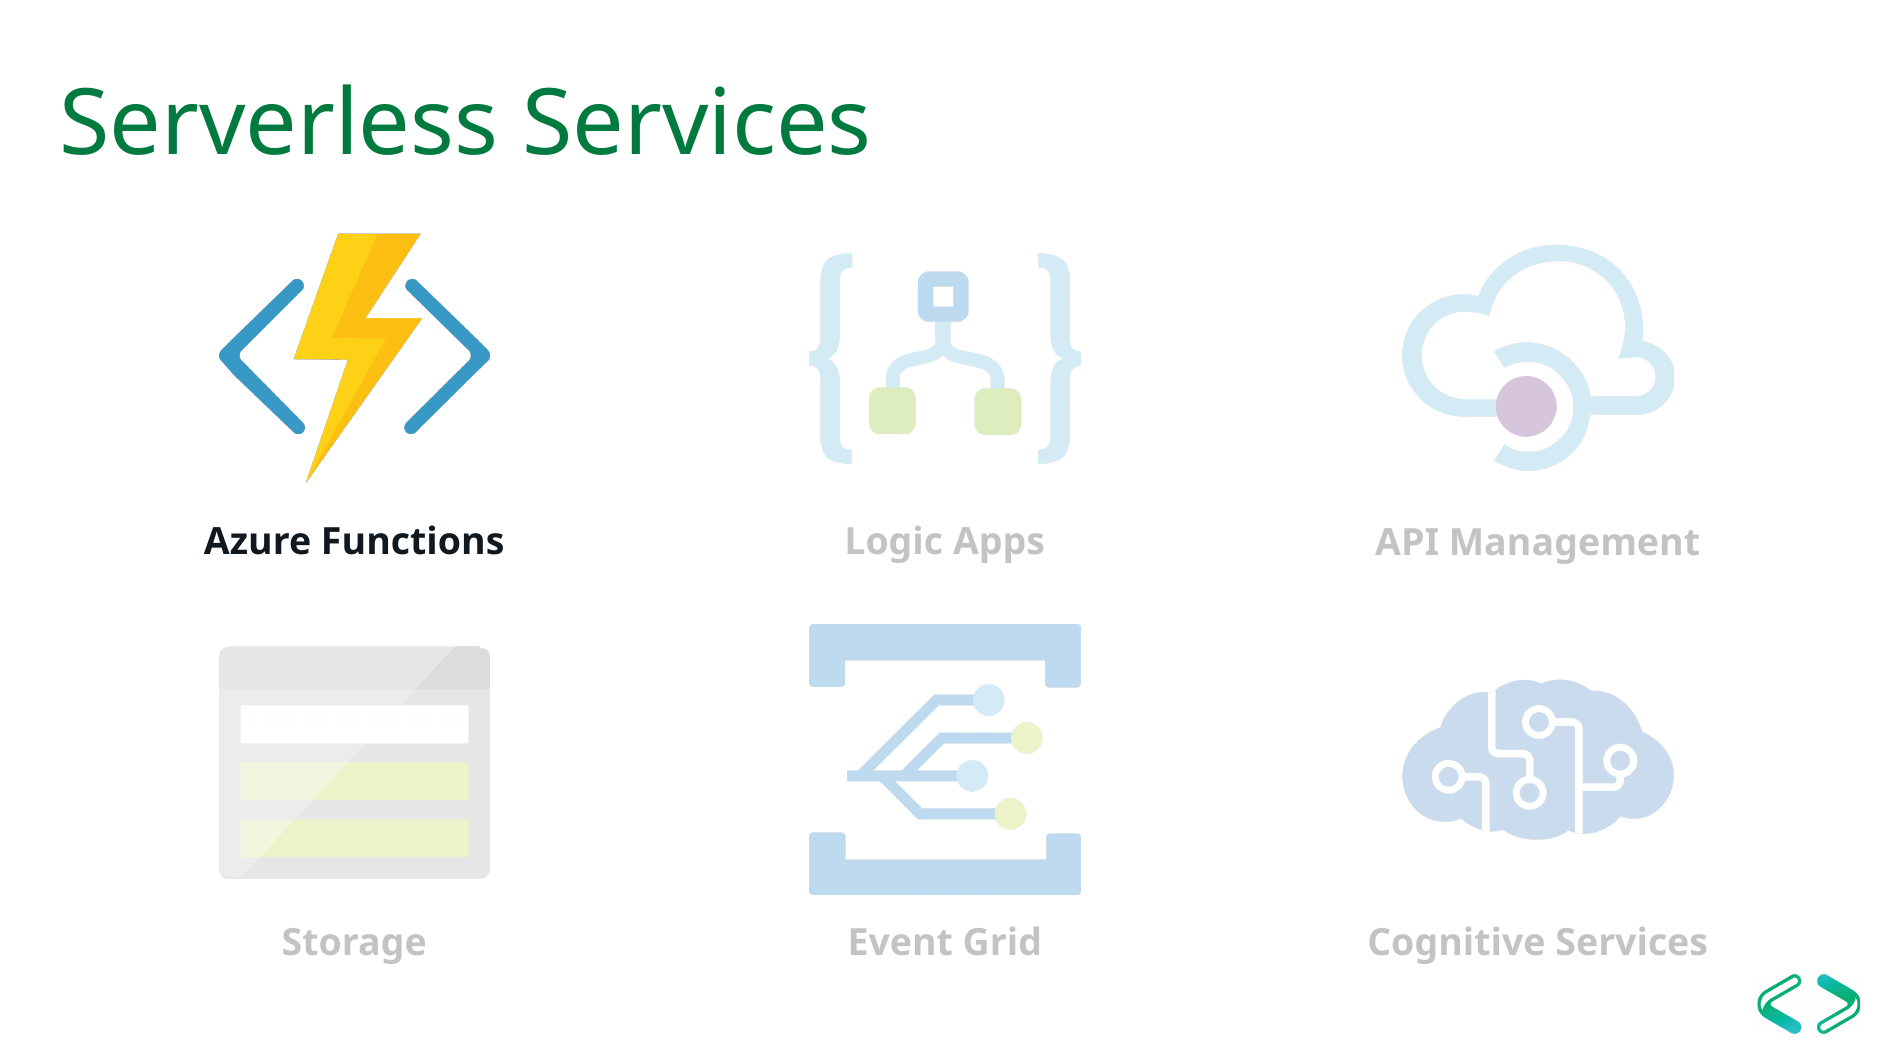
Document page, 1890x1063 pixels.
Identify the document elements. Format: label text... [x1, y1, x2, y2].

picture [1402, 624, 1674, 896]
picture [218, 223, 490, 494]
text_box [131, 603, 1724, 1008]
text_box [630, 197, 1800, 603]
picture [218, 624, 490, 896]
picture [1402, 223, 1674, 494]
title Serverless Services [59, 59, 1831, 178]
picture [809, 624, 1081, 896]
text_box Azure Functions [189, 509, 520, 570]
picture [809, 223, 1081, 494]
